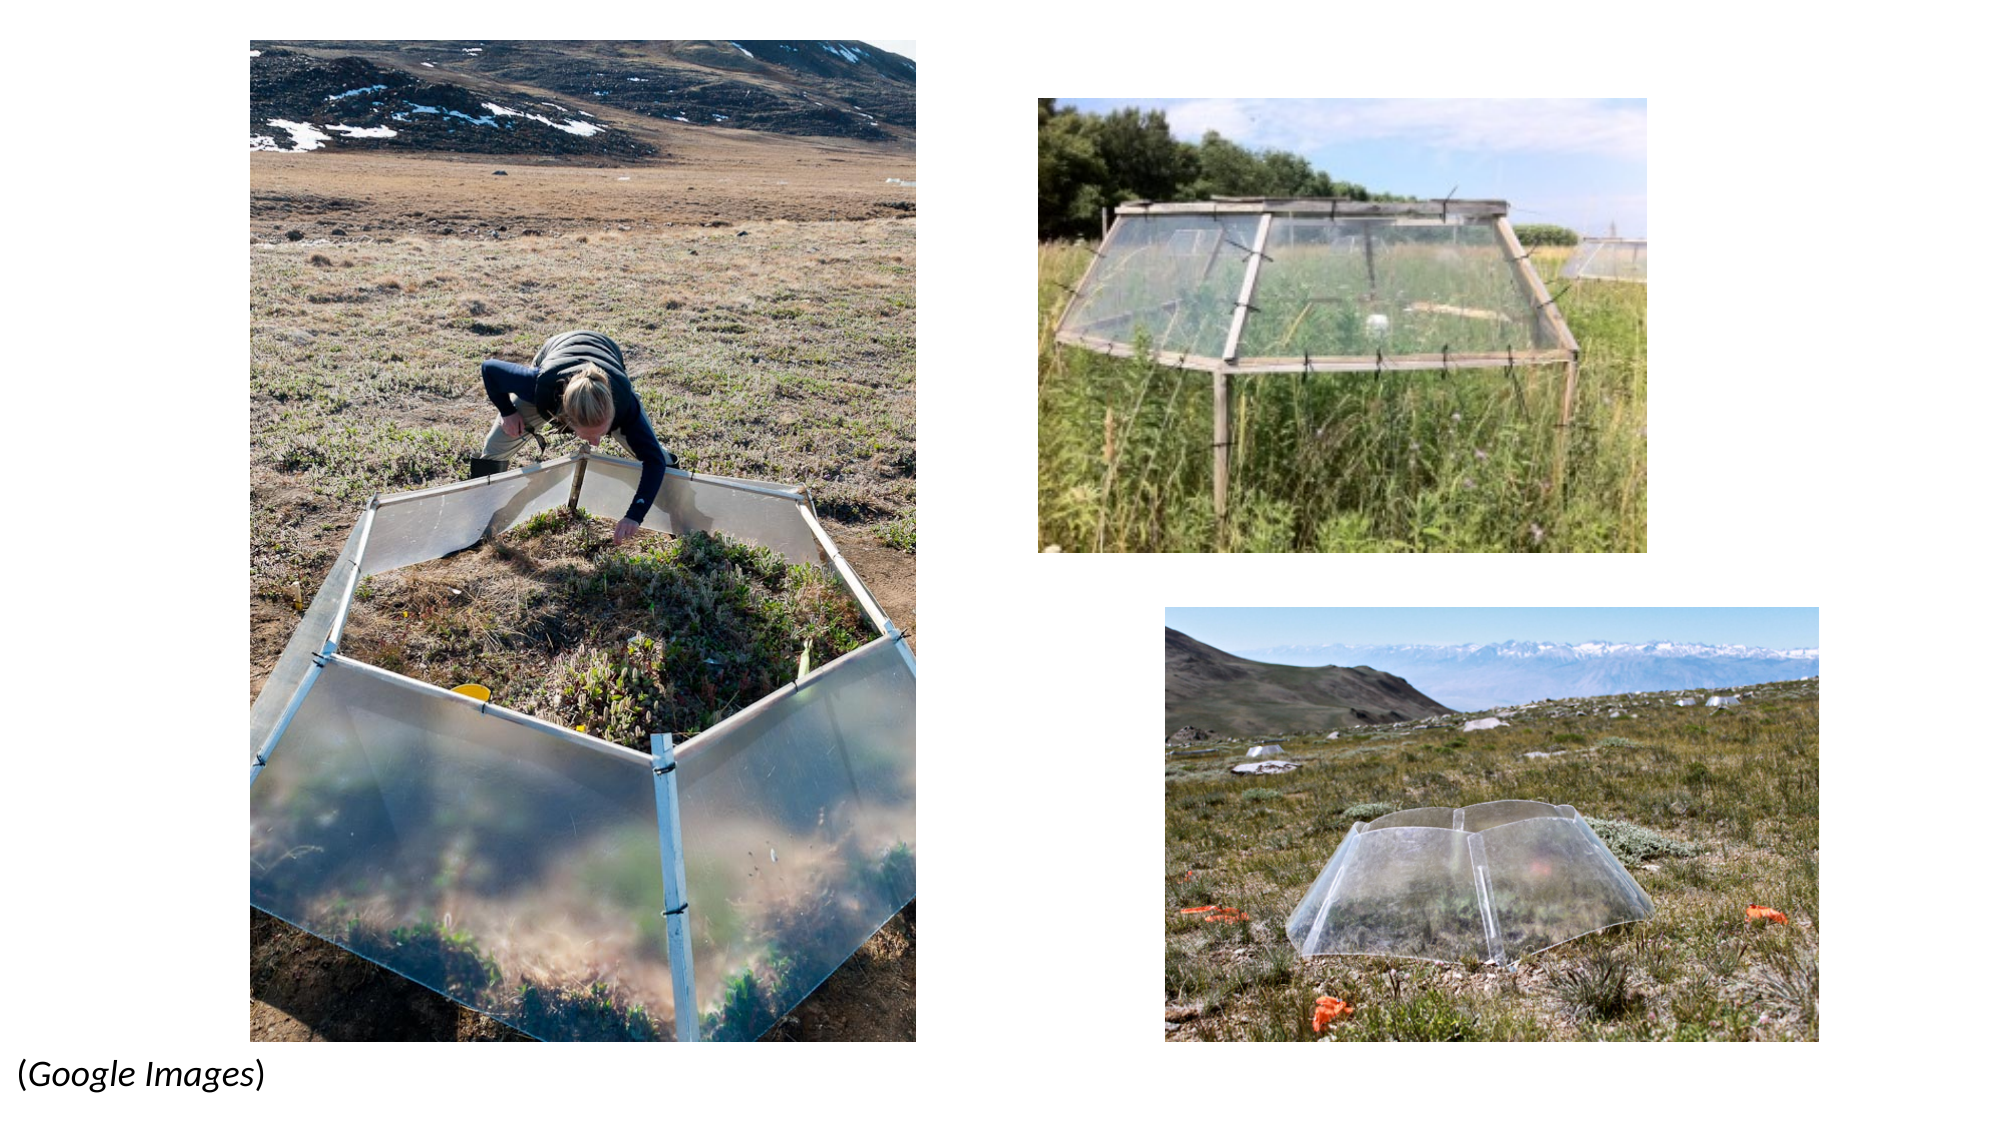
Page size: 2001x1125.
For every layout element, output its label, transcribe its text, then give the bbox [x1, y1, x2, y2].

text_box (Google Images) [1, 1042, 281, 1102]
picture [250, 40, 916, 1043]
picture [1165, 607, 1819, 1043]
picture [1038, 98, 1647, 553]
